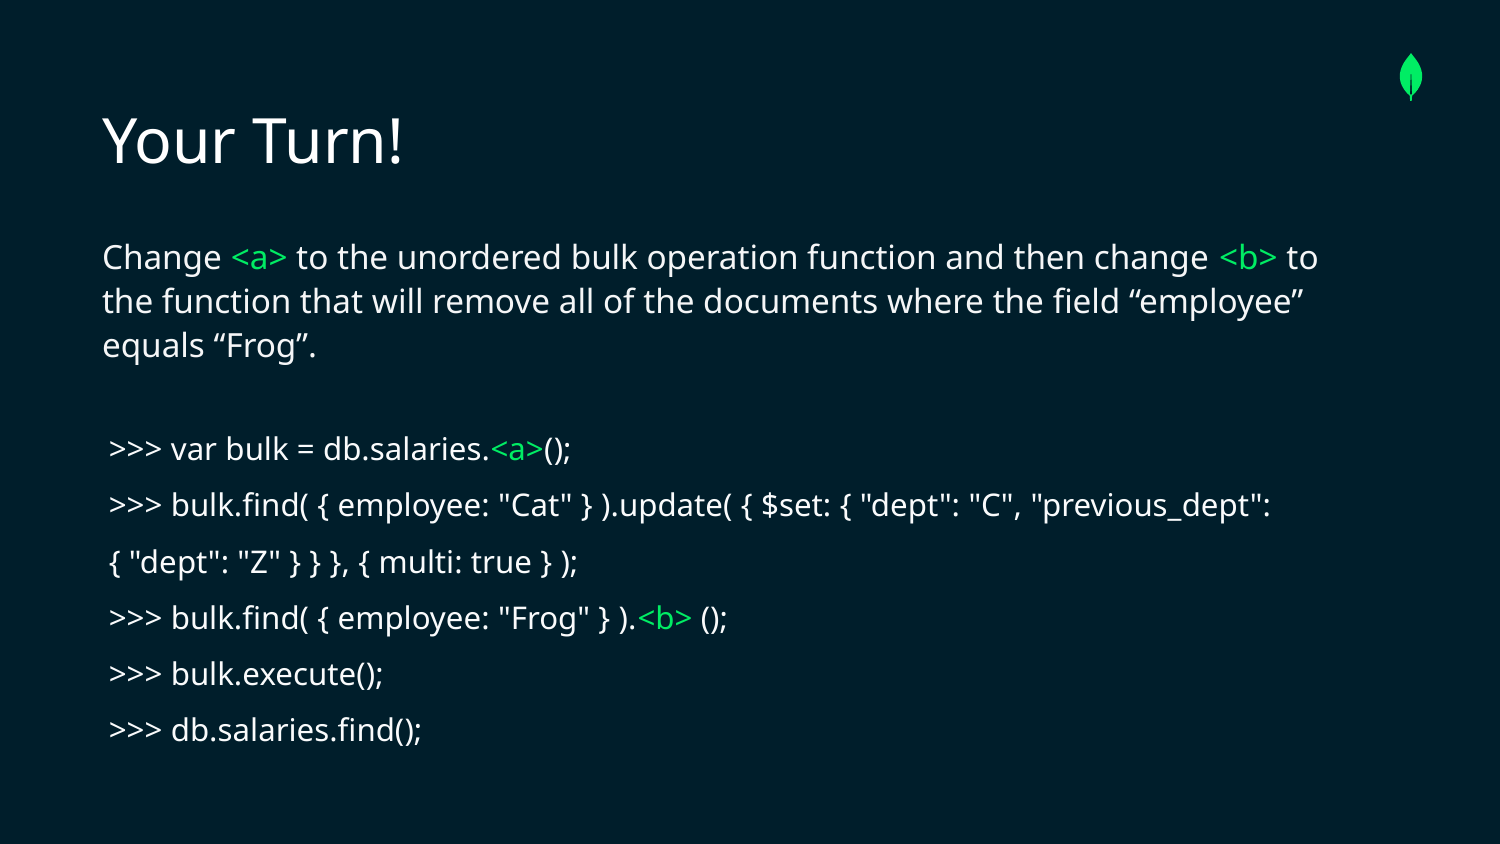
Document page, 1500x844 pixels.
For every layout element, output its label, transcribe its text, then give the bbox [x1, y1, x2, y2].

title Your Turn! [102, 100, 1326, 177]
title Change <a> to the unordered bulk operation function and then change <b> to the function that will remove all of the documents where the field “employee” equals “Frog”. [102, 232, 1326, 395]
text_box >>> var bulk = db.salaries.<a>(); >>> bulk.find( { employee: "Cat" } ).update( { $set: { "dept": "C", "previous_dept": { "dept": "Z" } } }, { multi: true } ); >>> bulk.find( { employee: "Frog" } ).<b> (); >>> bulk.execute(); >>> db.salaries.find(); [93, 395, 1334, 763]
